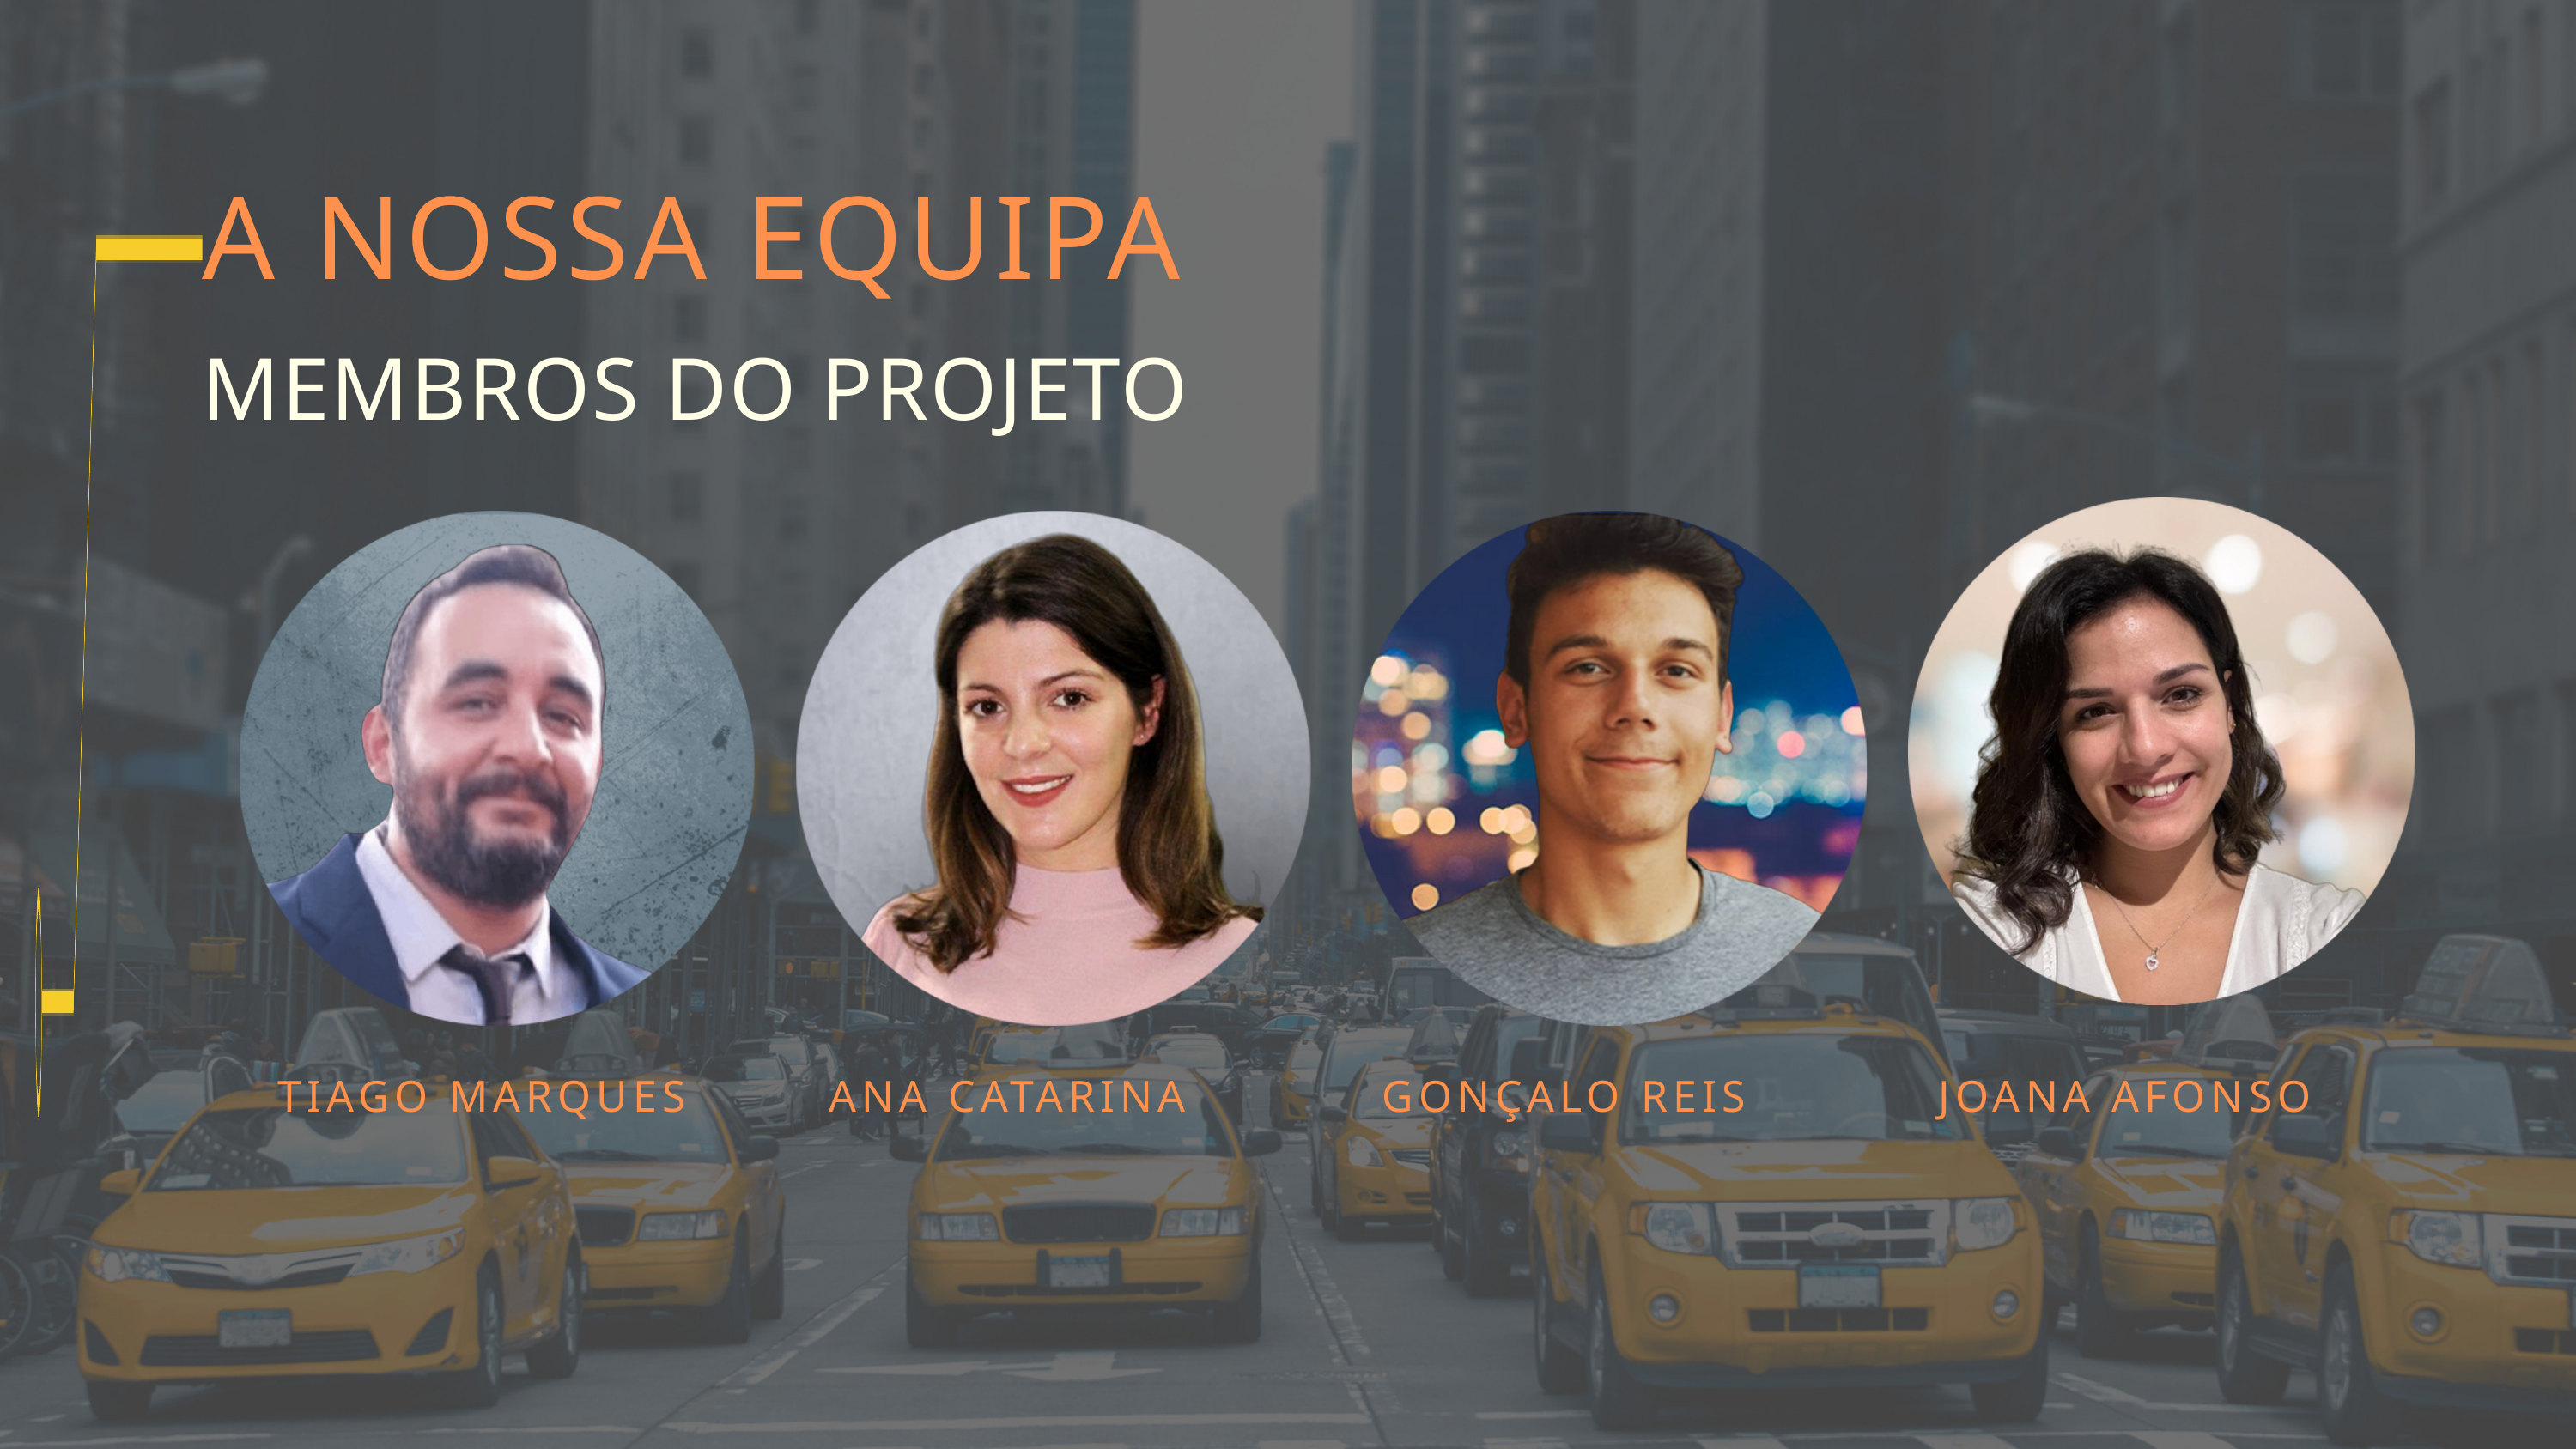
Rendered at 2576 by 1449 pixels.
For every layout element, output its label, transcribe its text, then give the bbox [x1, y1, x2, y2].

text_box [35, 144, 203, 1120]
text_box [1352, 511, 1868, 1027]
text_box [0, 0, 2576, 1449]
text_box ANA CATARINA [829, 1052, 1276, 1121]
text_box JOANA AFONSO [1938, 1052, 2385, 1121]
text_box GONÇALO REIS [1382, 1052, 1830, 1121]
text_box [239, 511, 755, 1027]
text_box [795, 511, 1311, 1027]
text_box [202, 171, 2121, 437]
text_box TIAGO MARQUES [277, 1052, 725, 1121]
text_box [1908, 497, 2415, 1005]
